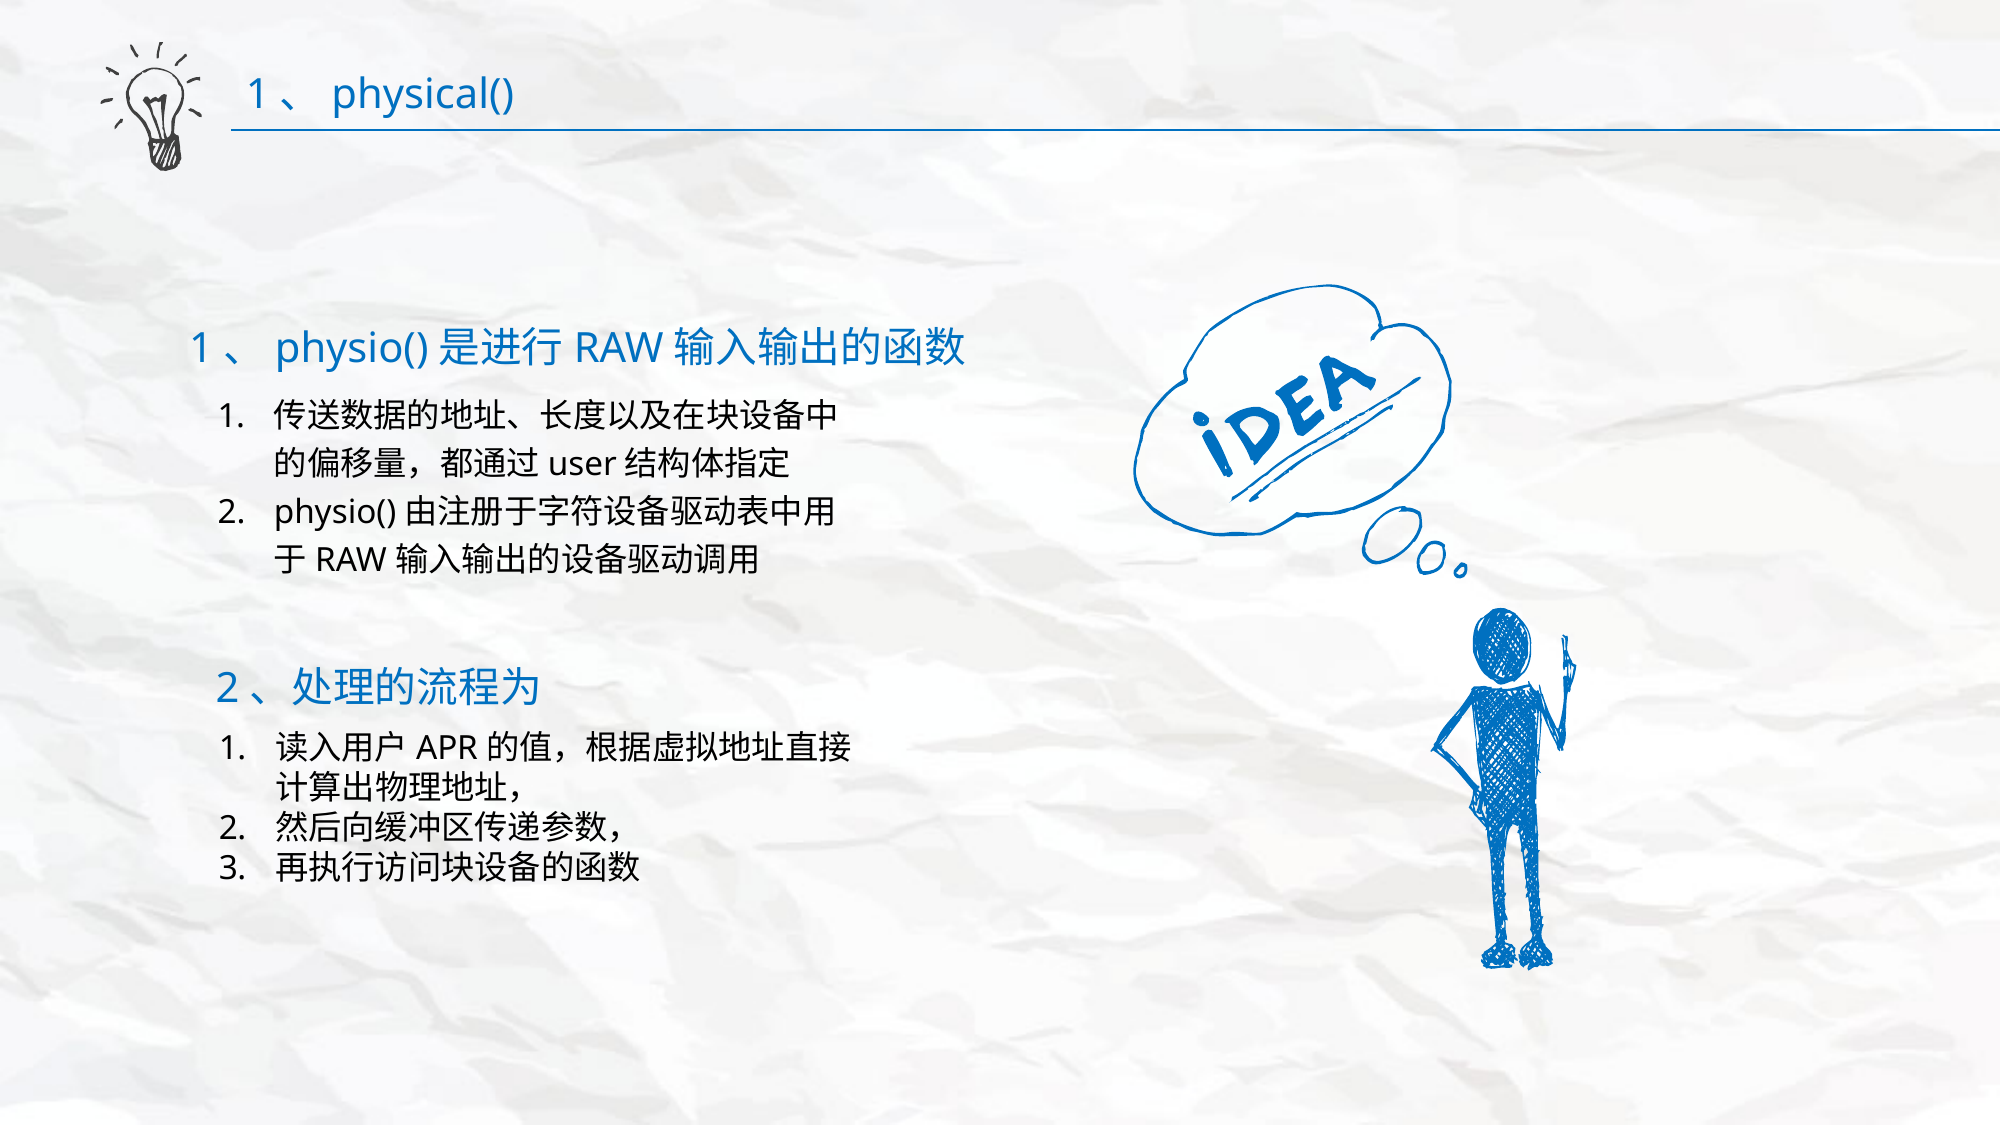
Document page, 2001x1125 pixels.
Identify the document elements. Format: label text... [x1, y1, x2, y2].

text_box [202, 313, 953, 588]
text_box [204, 653, 881, 945]
text_box 1、physical() [231, 59, 722, 125]
picture [0, 0, 2000, 1125]
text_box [1132, 283, 1577, 971]
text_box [100, 41, 203, 172]
